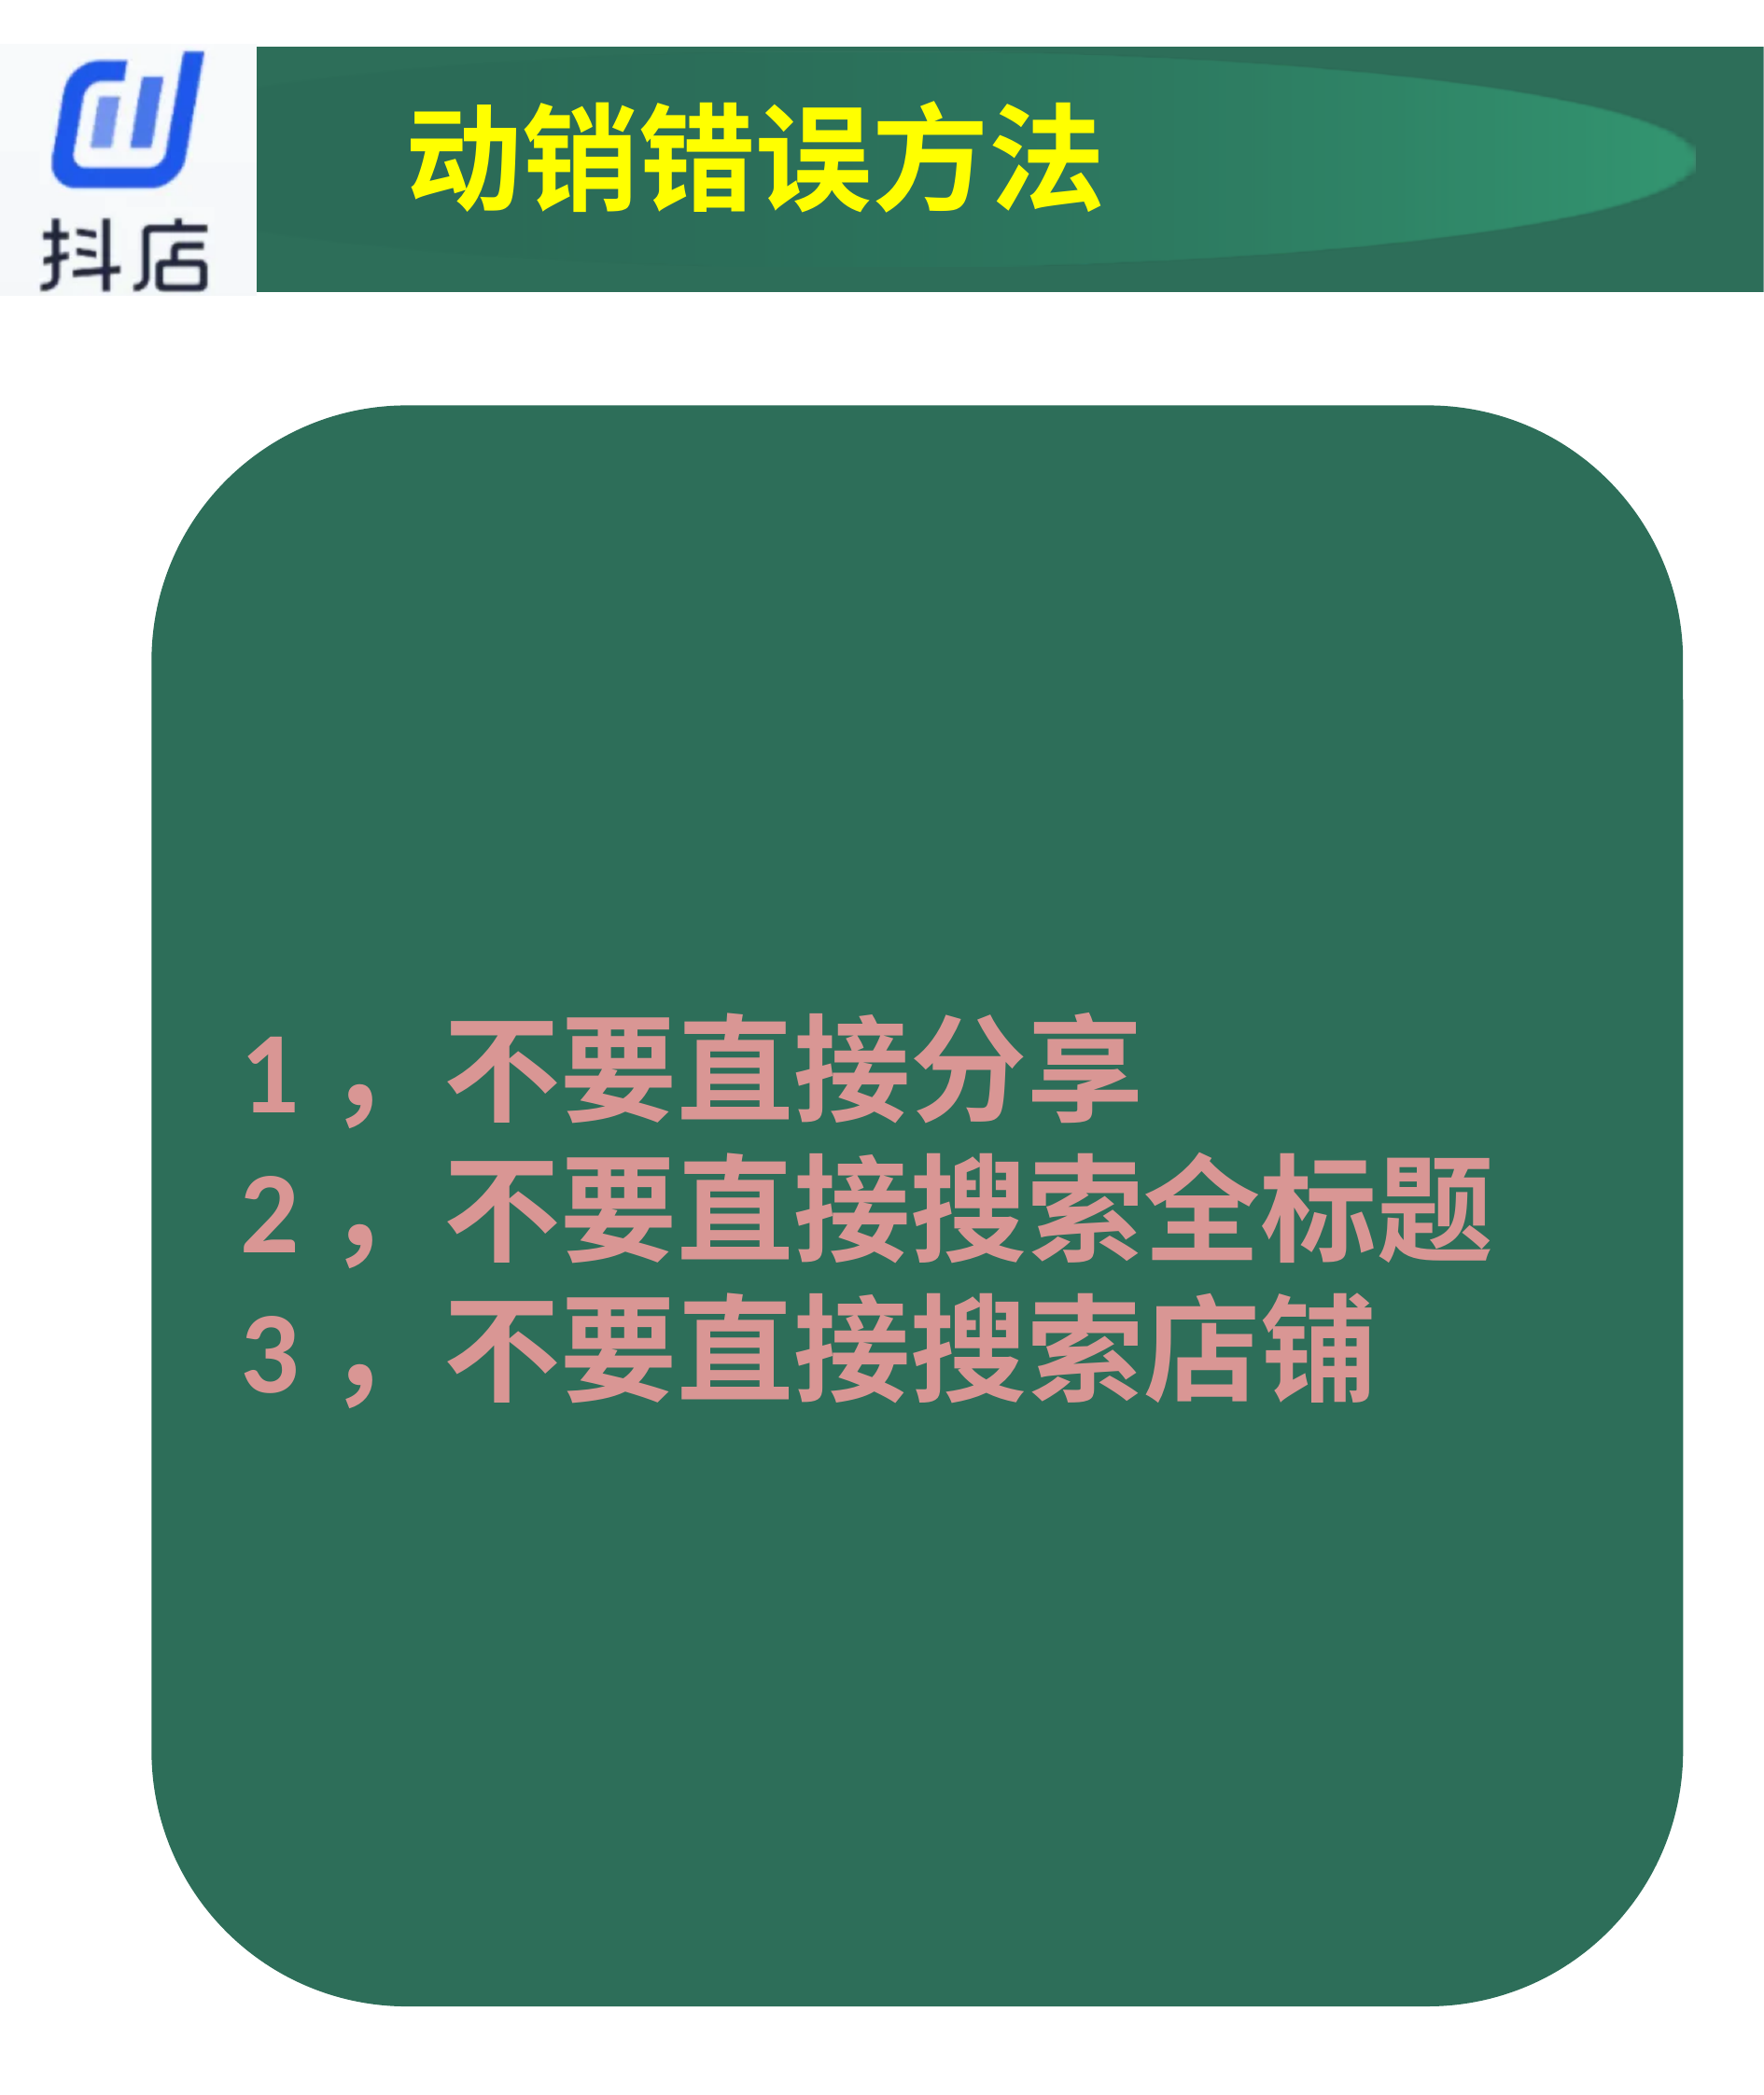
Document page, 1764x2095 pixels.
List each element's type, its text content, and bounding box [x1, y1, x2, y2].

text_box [259, 46, 761, 295]
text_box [988, 46, 1764, 295]
picture [0, 43, 257, 296]
picture [764, 0, 982, 982]
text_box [857, 1264, 904, 1270]
text_box 1，不要直接分享 2，不要直接搜索全标题 3，不要直接搜索店铺 [149, 403, 1686, 2009]
